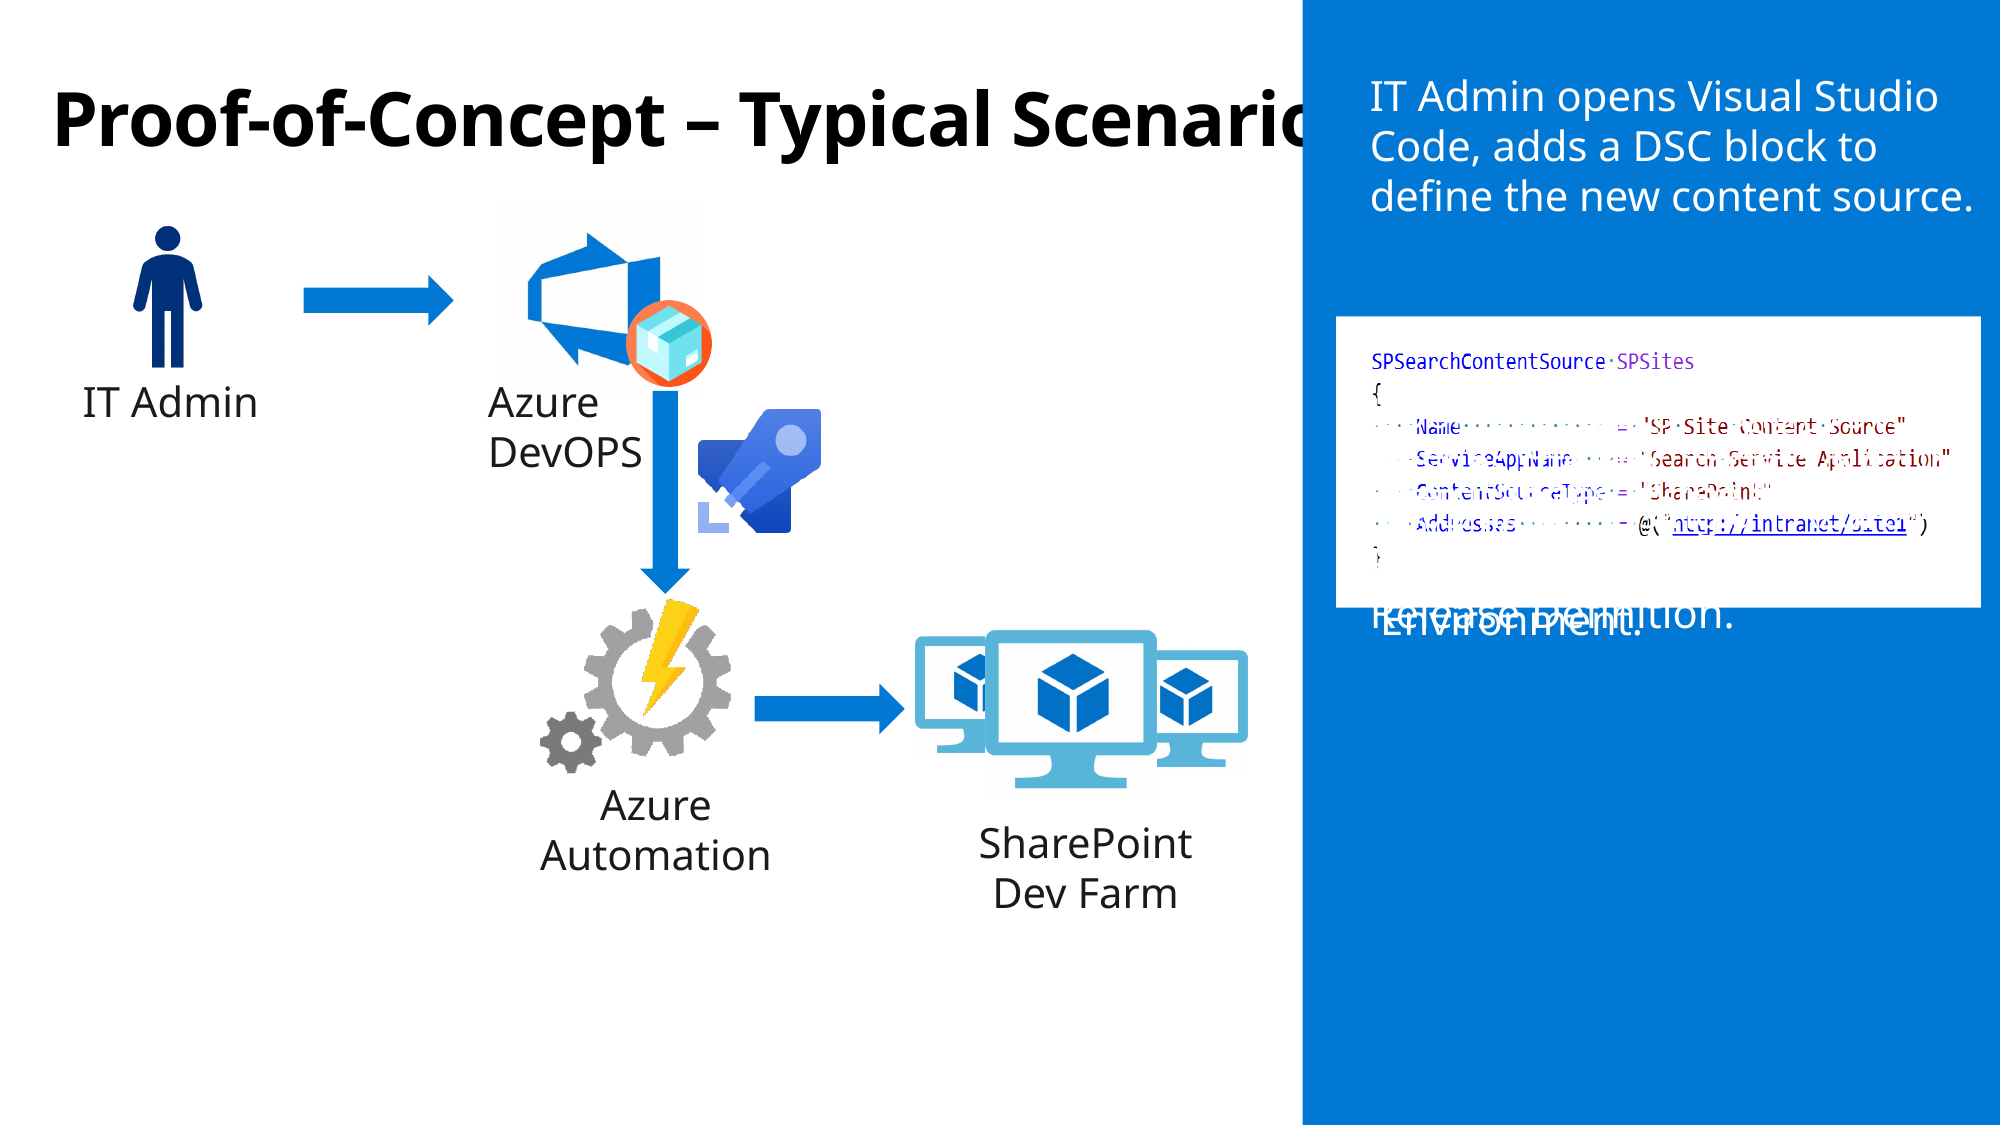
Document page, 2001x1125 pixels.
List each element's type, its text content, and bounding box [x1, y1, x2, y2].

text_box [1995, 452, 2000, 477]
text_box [526, 390, 775, 880]
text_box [82, 220, 353, 427]
picture [698, 409, 822, 533]
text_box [1335, 69, 1990, 608]
text_box Upon successful build, VSTS pushes the DSC script to Azure Automation using an Azure PowerShell task within the Release Definition. [1369, 608, 1990, 637]
title Proof-of-Concept – Typical Scenario [51, 71, 1302, 163]
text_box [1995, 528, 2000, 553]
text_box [754, 623, 1248, 918]
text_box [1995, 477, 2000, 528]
text_box [353, 274, 455, 327]
text_box [1302, 0, 2000, 1125]
picture [625, 300, 712, 387]
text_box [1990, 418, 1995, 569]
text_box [487, 199, 701, 478]
text_box IT Admin wants to add a new Search Content Source to the Environment. [1380, 553, 2000, 645]
